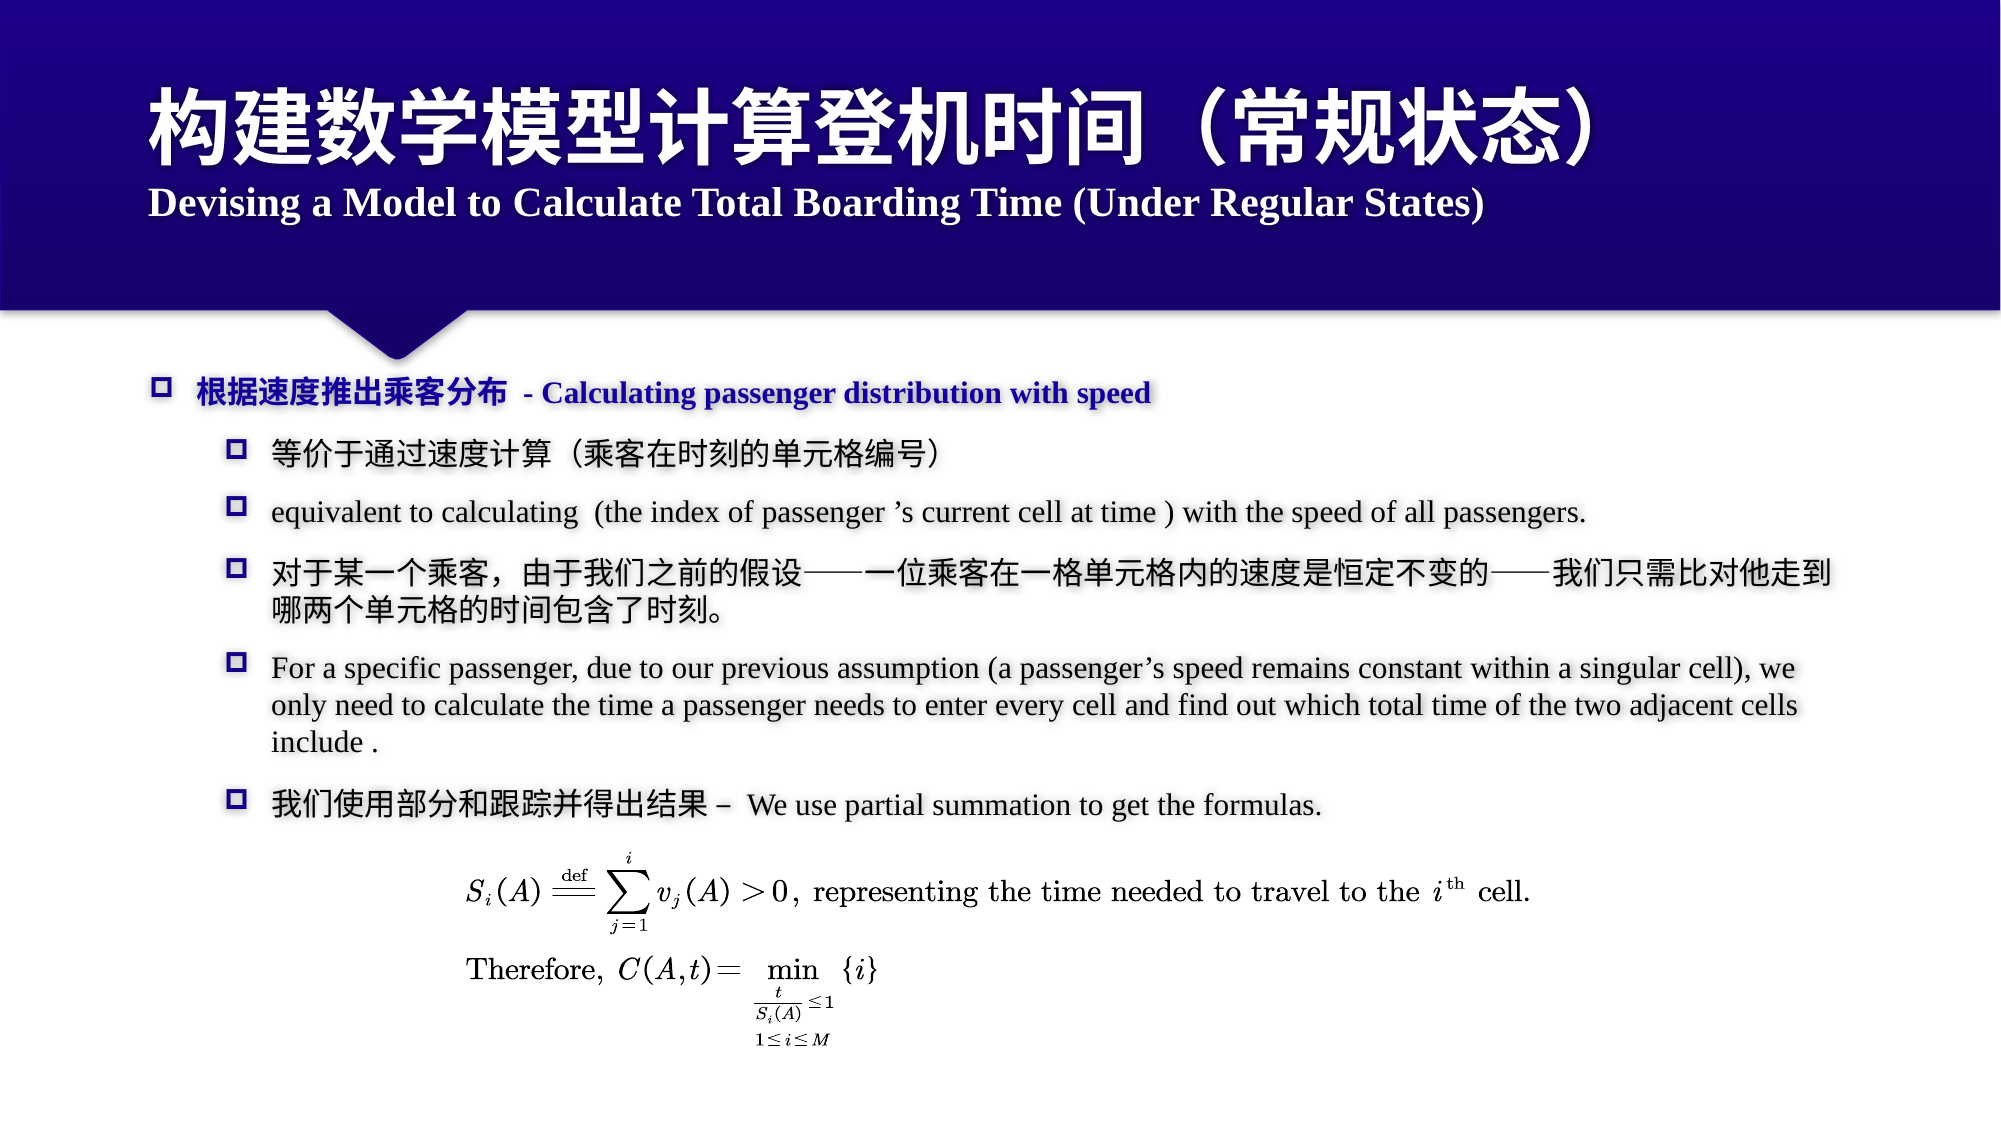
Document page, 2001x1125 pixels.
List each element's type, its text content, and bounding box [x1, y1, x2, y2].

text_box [462, 844, 1537, 1060]
title 构建数学模型计算登机时间（常规状态） Devising a Model to Calculate Total Boarding Time (Under Regular States) [132, 73, 1868, 233]
